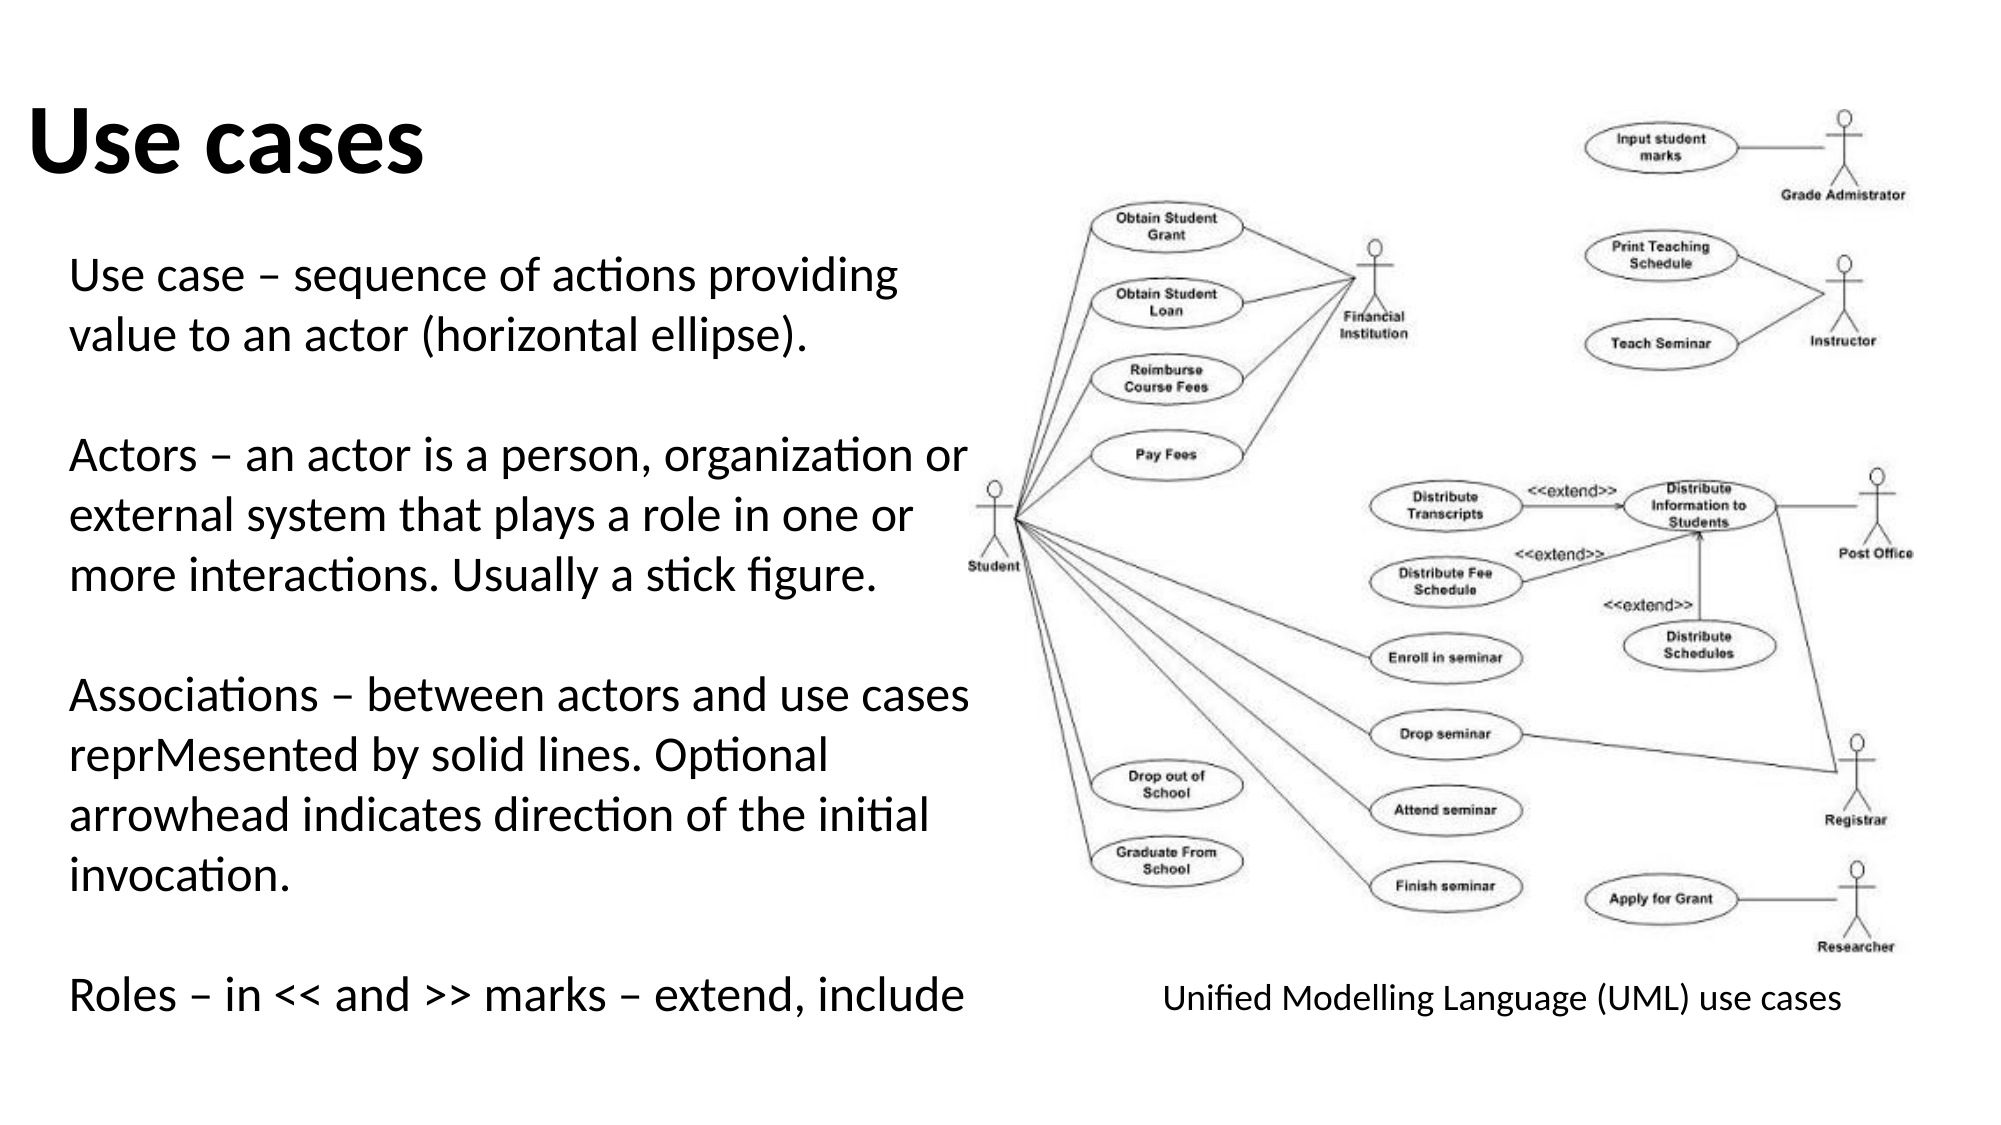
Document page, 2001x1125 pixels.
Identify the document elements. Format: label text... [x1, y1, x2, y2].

text_box [999, 964, 1863, 1068]
text_box Use cases [12, 65, 1153, 201]
picture [968, 109, 1915, 956]
text_box Use case – sequence of actions providing value to an actor (horizontal ellipse). Actors – an actor is a person, organization or external system that plays a role in one or more interactions. Usually a stick figure. Associations – between actors and use cases reprMesented by solid lines. Optional arrowhead indicates direction of the initial invocation. Roles – in << and >> marks – extend, include [54, 234, 1022, 1029]
text_box Unified Modelling Language (UML) use cases [1147, 965, 1858, 1026]
